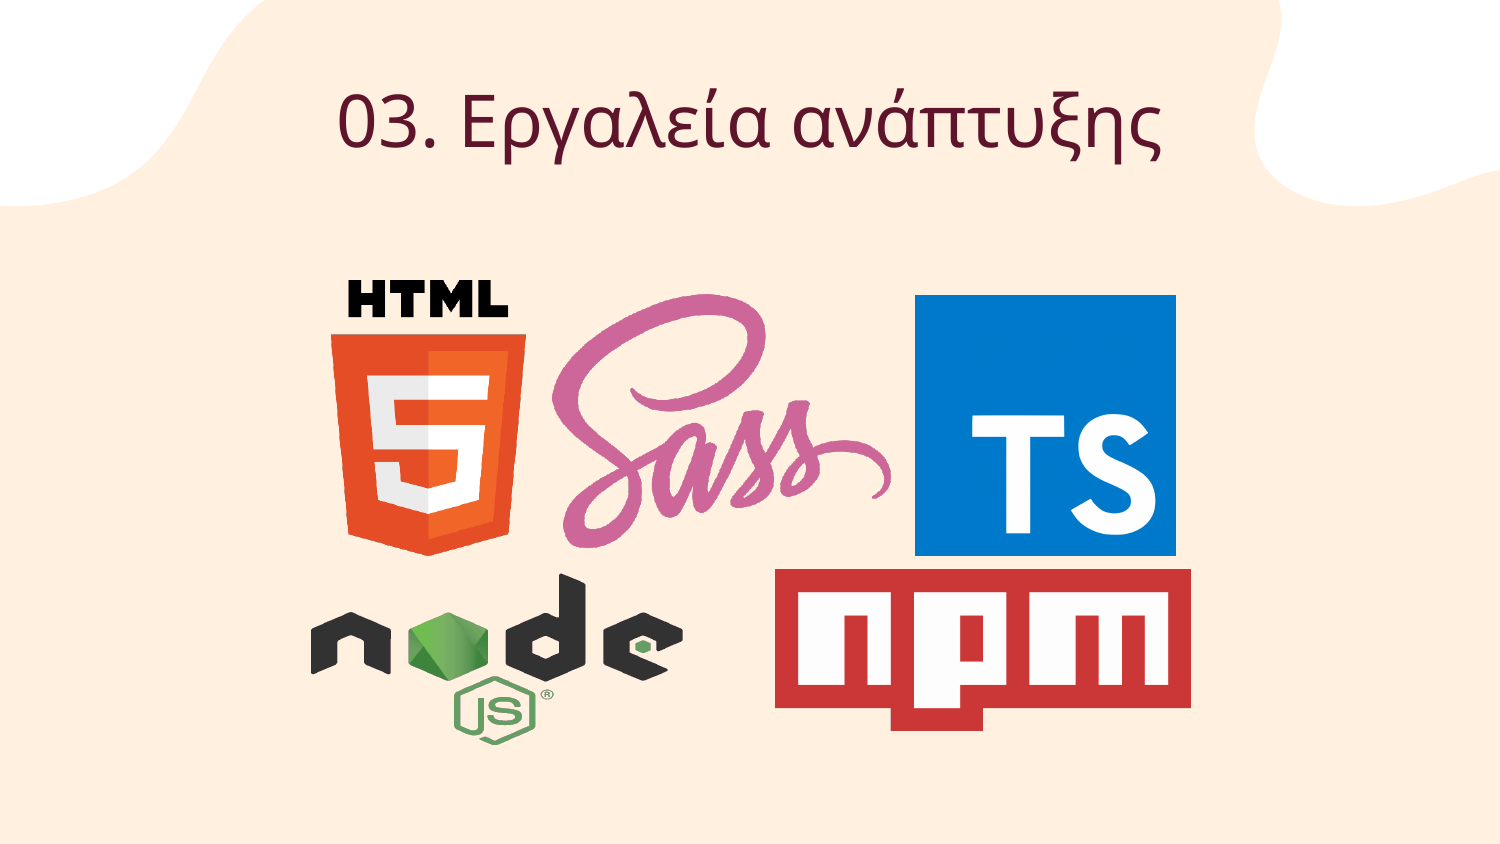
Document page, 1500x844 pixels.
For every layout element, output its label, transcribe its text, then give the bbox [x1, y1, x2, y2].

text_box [289, 280, 1191, 756]
title 03. Εργαλεία ανάπτυξης [88, 59, 1412, 154]
